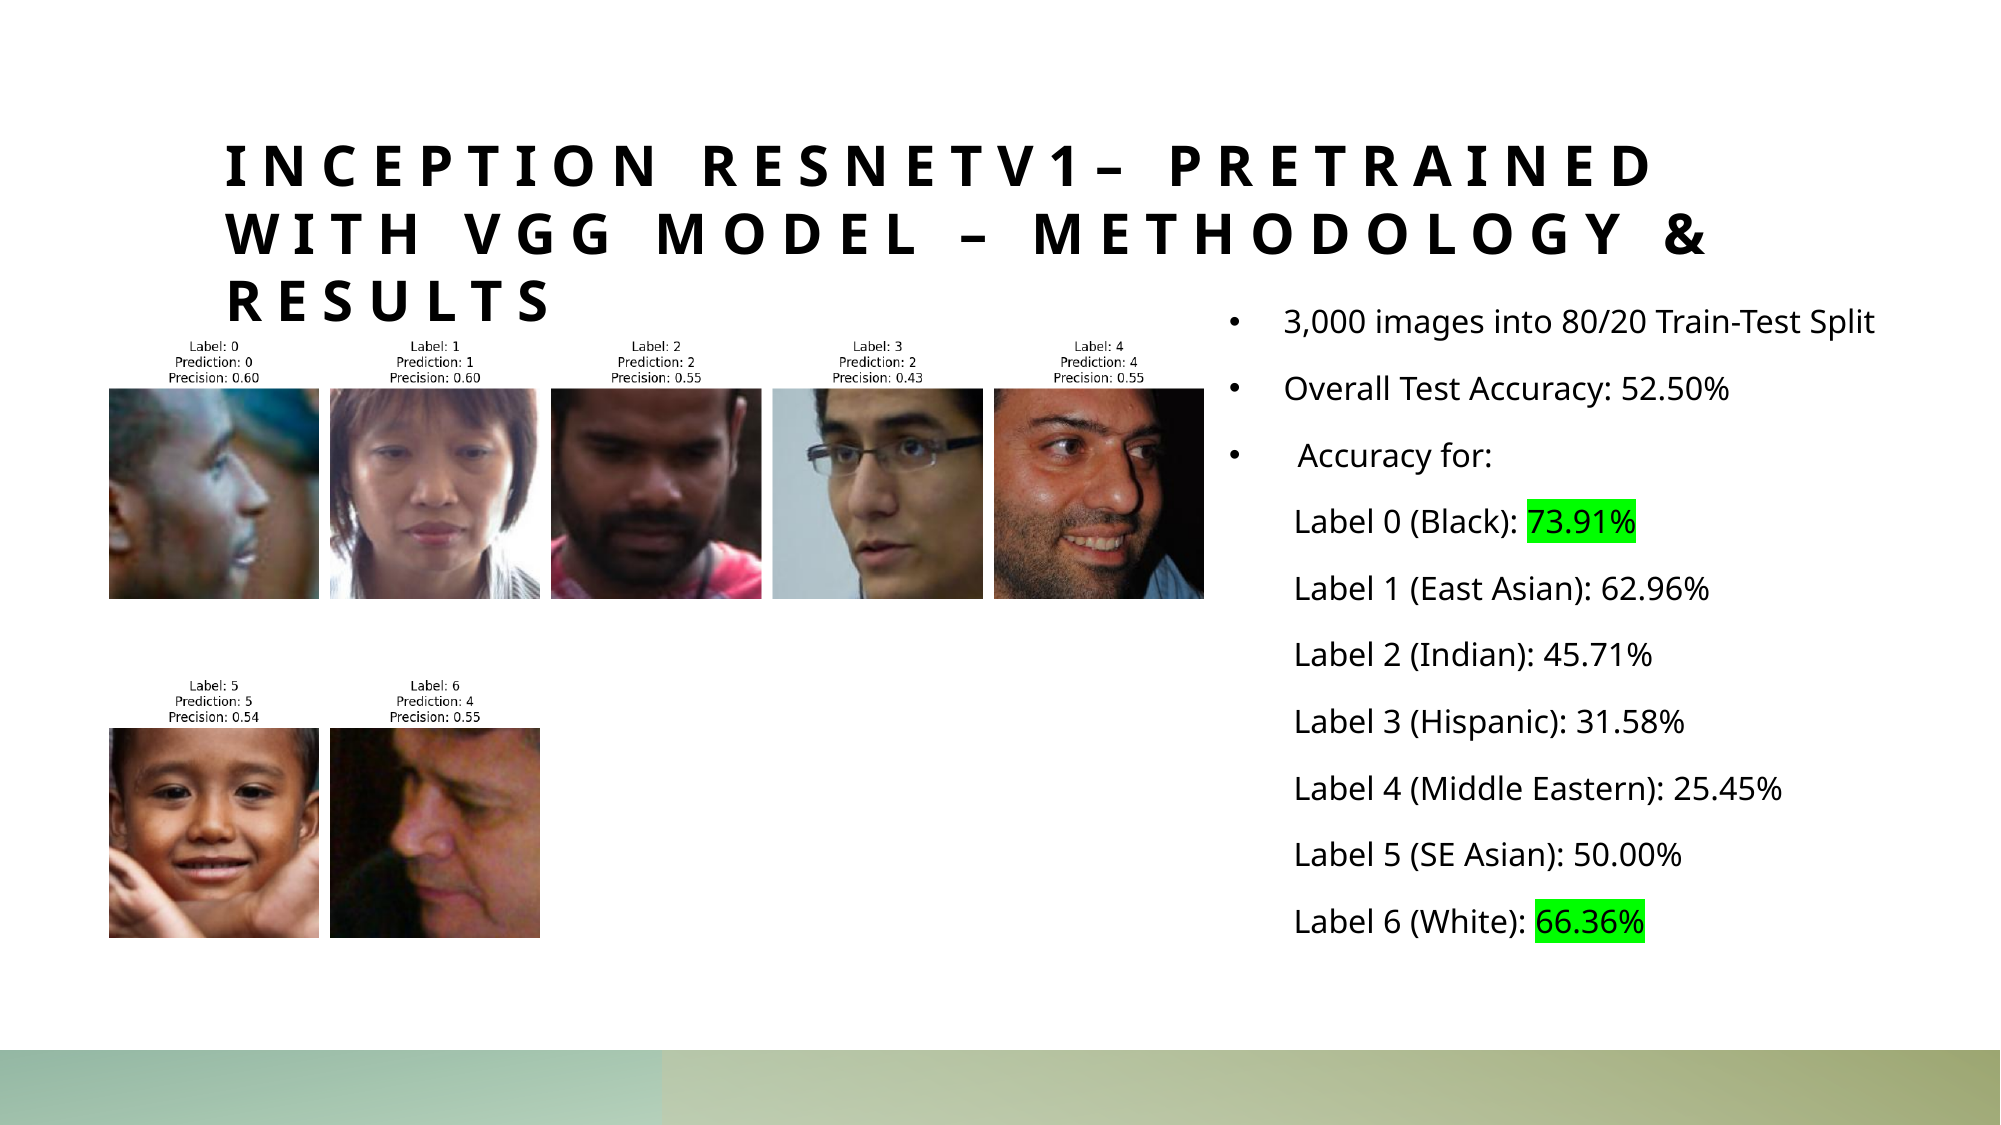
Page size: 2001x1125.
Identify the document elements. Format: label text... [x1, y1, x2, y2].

picture [101, 333, 1211, 945]
title Inception resnetv1– pretrained with VGG Model – Methodology & Results [225, 130, 1905, 333]
list 3,000 images into 80/20 Train-Test Split Overall Test Accuracy: 52.50% Accuracy for: Label 0 (Black): 73.91% Label 1 (East Asian): 62.96% Label 2 (Indian): 45.71% Label 3 (Hispanic): 31.58% Label 4 (Middle Eastern): 25.45% Label 5 (SE Asian): 50.00% Label 6 (White): 66.36% [1229, 293, 1974, 945]
